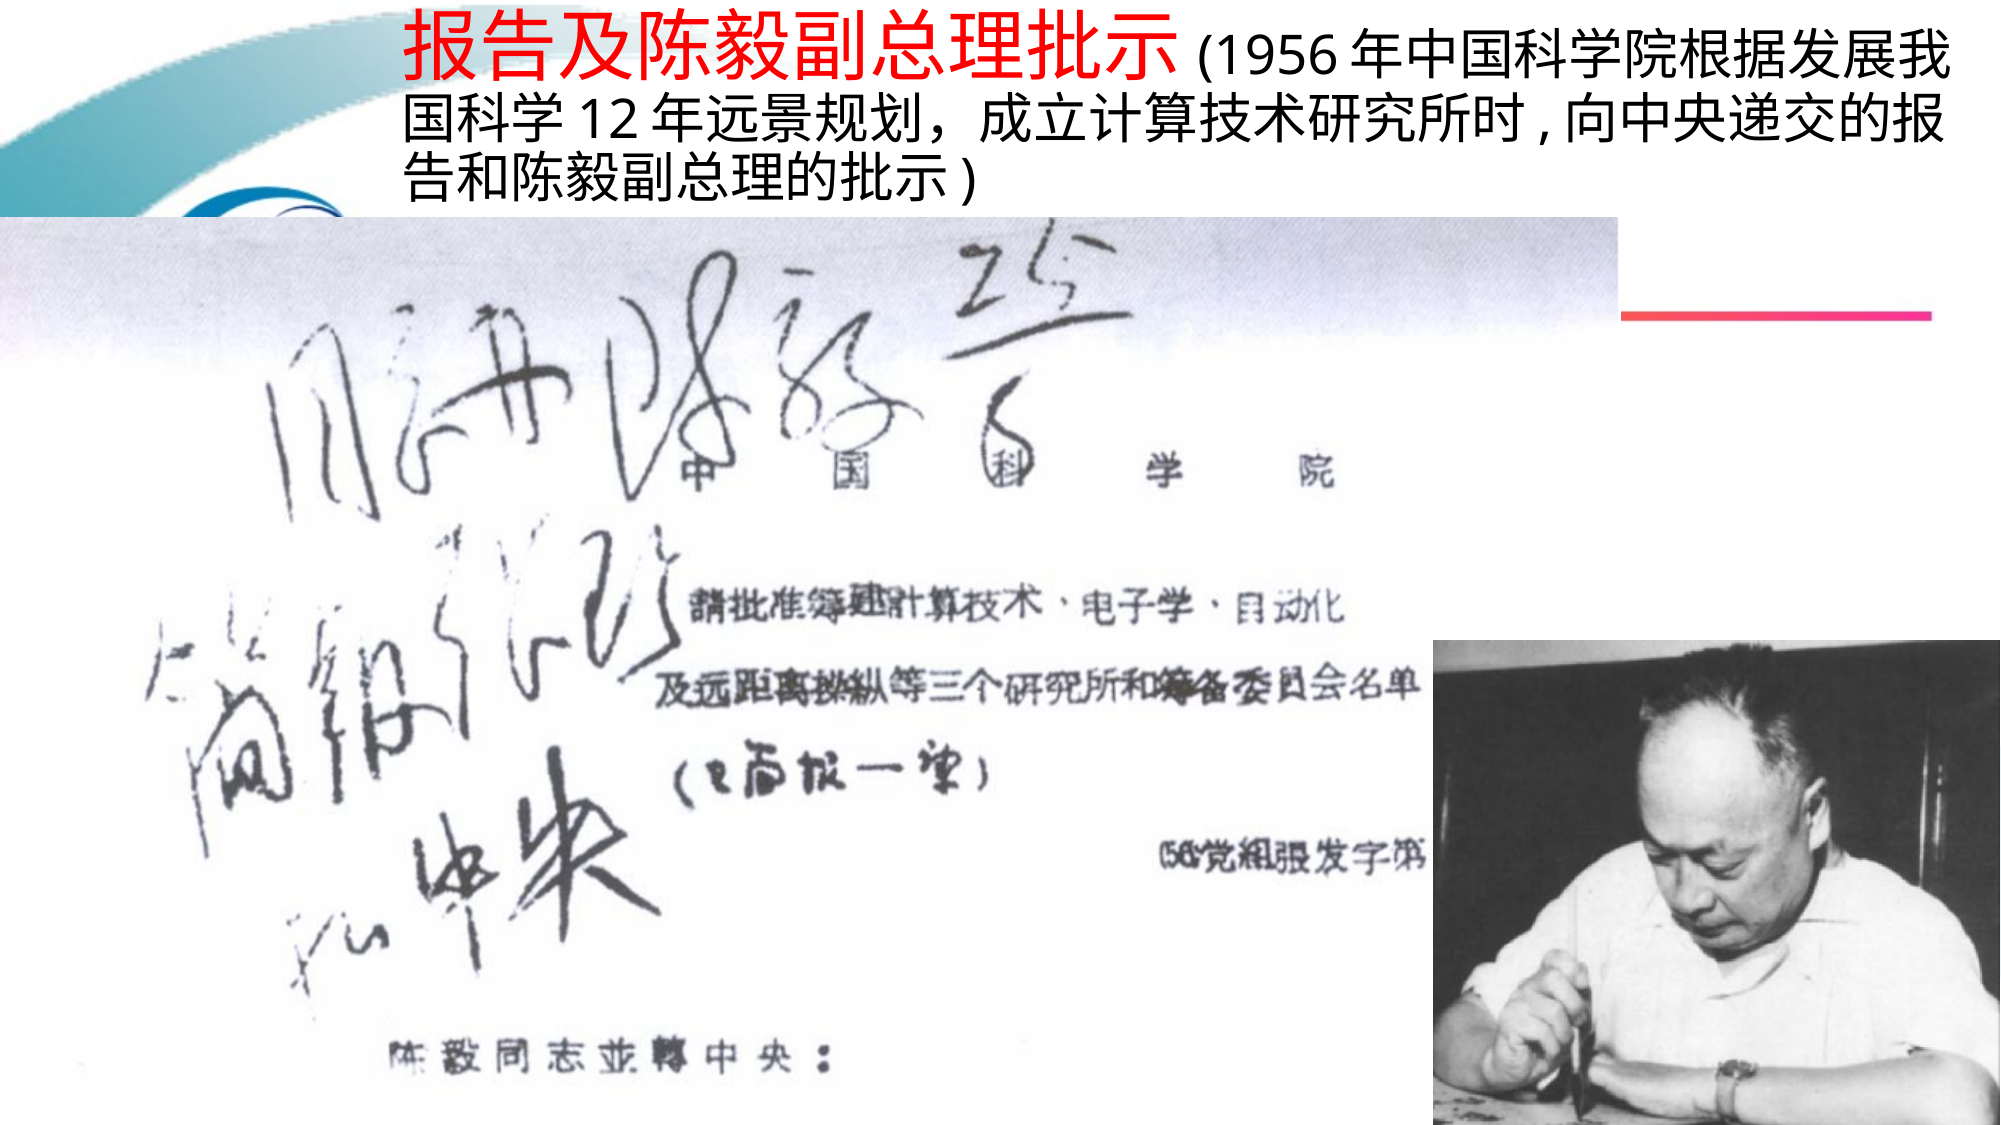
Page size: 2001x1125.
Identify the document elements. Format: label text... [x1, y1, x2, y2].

picture [1433, 0, 2001, 1125]
title 报告及陈毅副总理批示(1956年中国科学院根据发展我国科学12年远景规划，成立计算技术研究所时,向中央递交的报告和陈毅副总理的批示) [386, 0, 2000, 218]
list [0, 217, 1621, 1125]
picture [0, 0, 386, 217]
